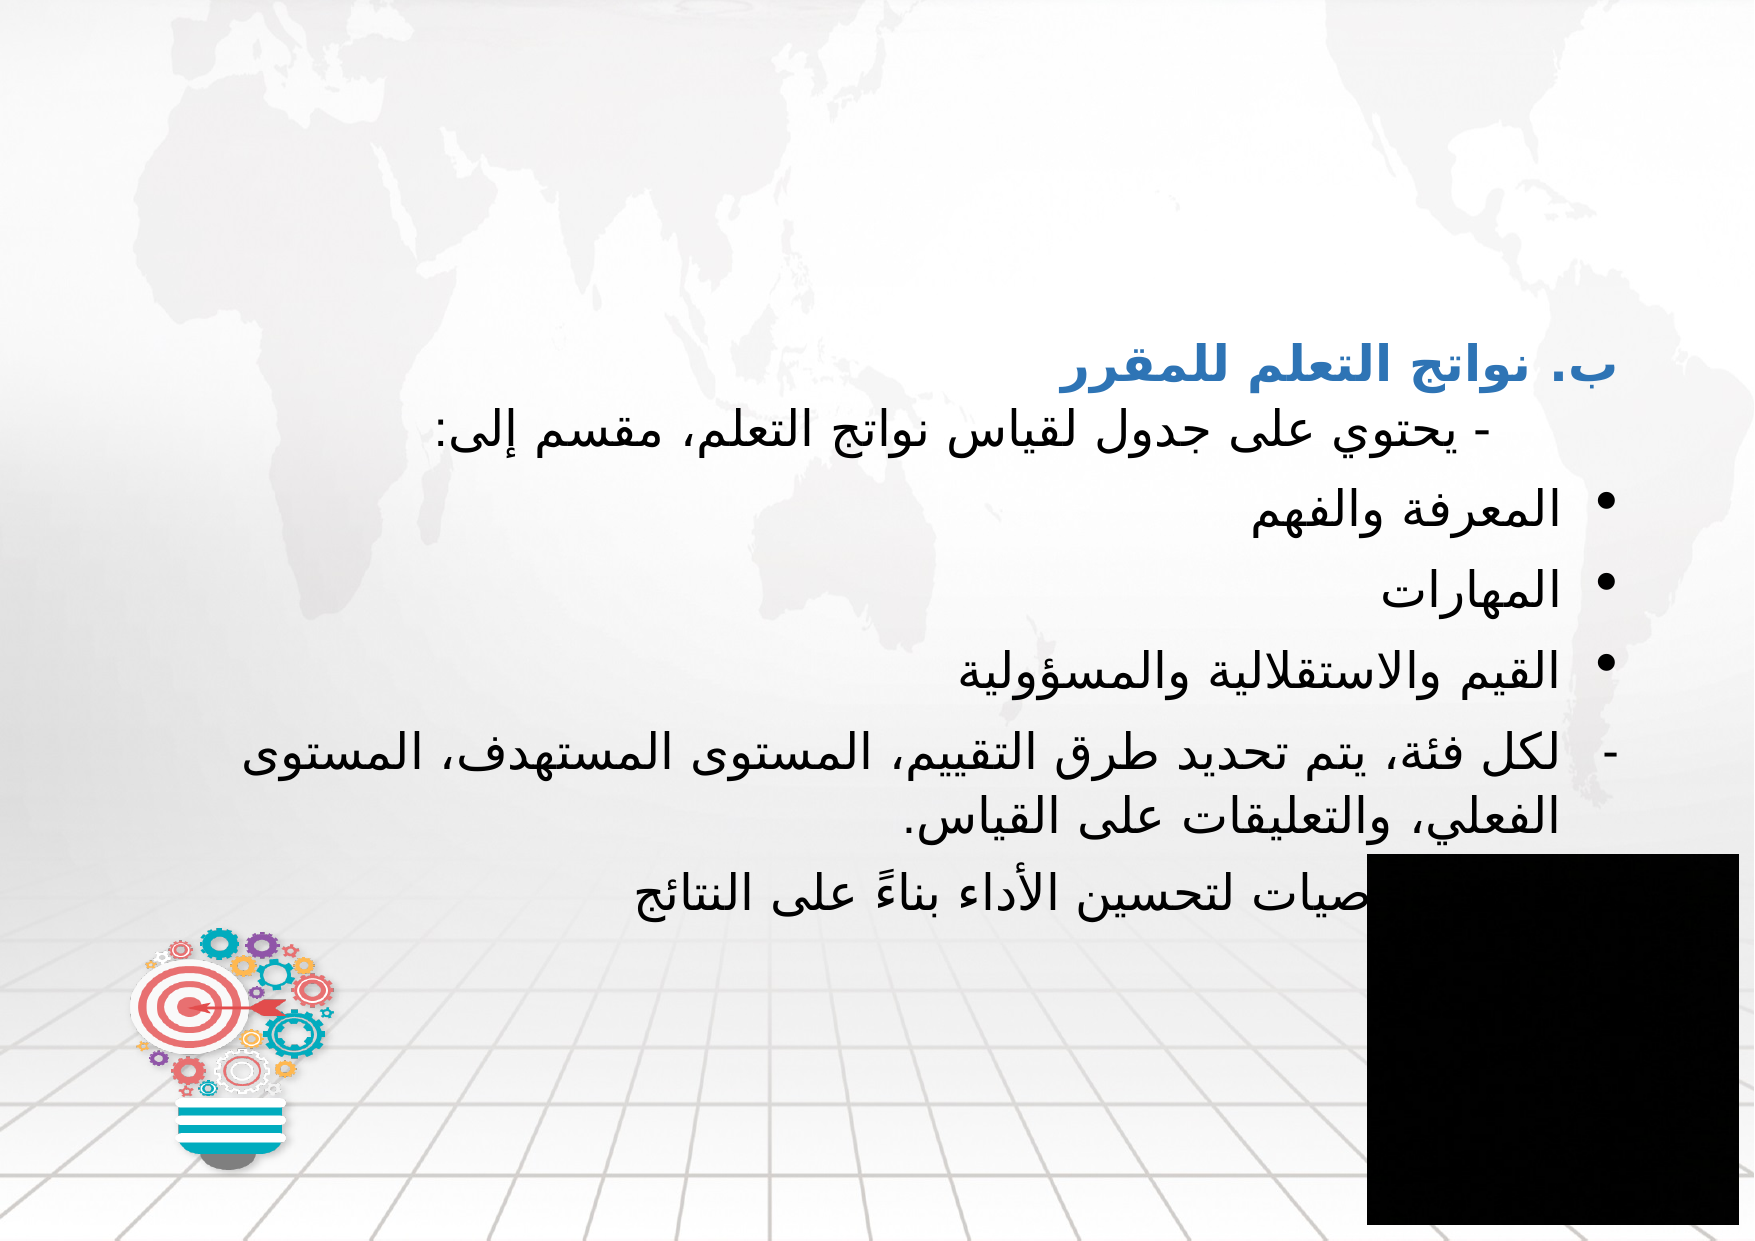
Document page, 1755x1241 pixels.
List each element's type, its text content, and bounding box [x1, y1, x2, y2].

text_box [1366, 853, 1740, 1226]
text_box ب. نواتج التعلم للمقرر - يحتوي على جدول لقياس نواتج التعلم، مقسم إلى: المعرفة والفهم المهارات القيم والاستقلالية والمسؤولية لكل فئة، يتم تحديد طرق التقييم، المستوى المستهدف، المستوى الفعلي، والتعليقات على القياس. - قسم التوصيات لتحسين الأداء بناءً على النتائج [120, 320, 1634, 928]
picture [0, 0, 1754, 1241]
